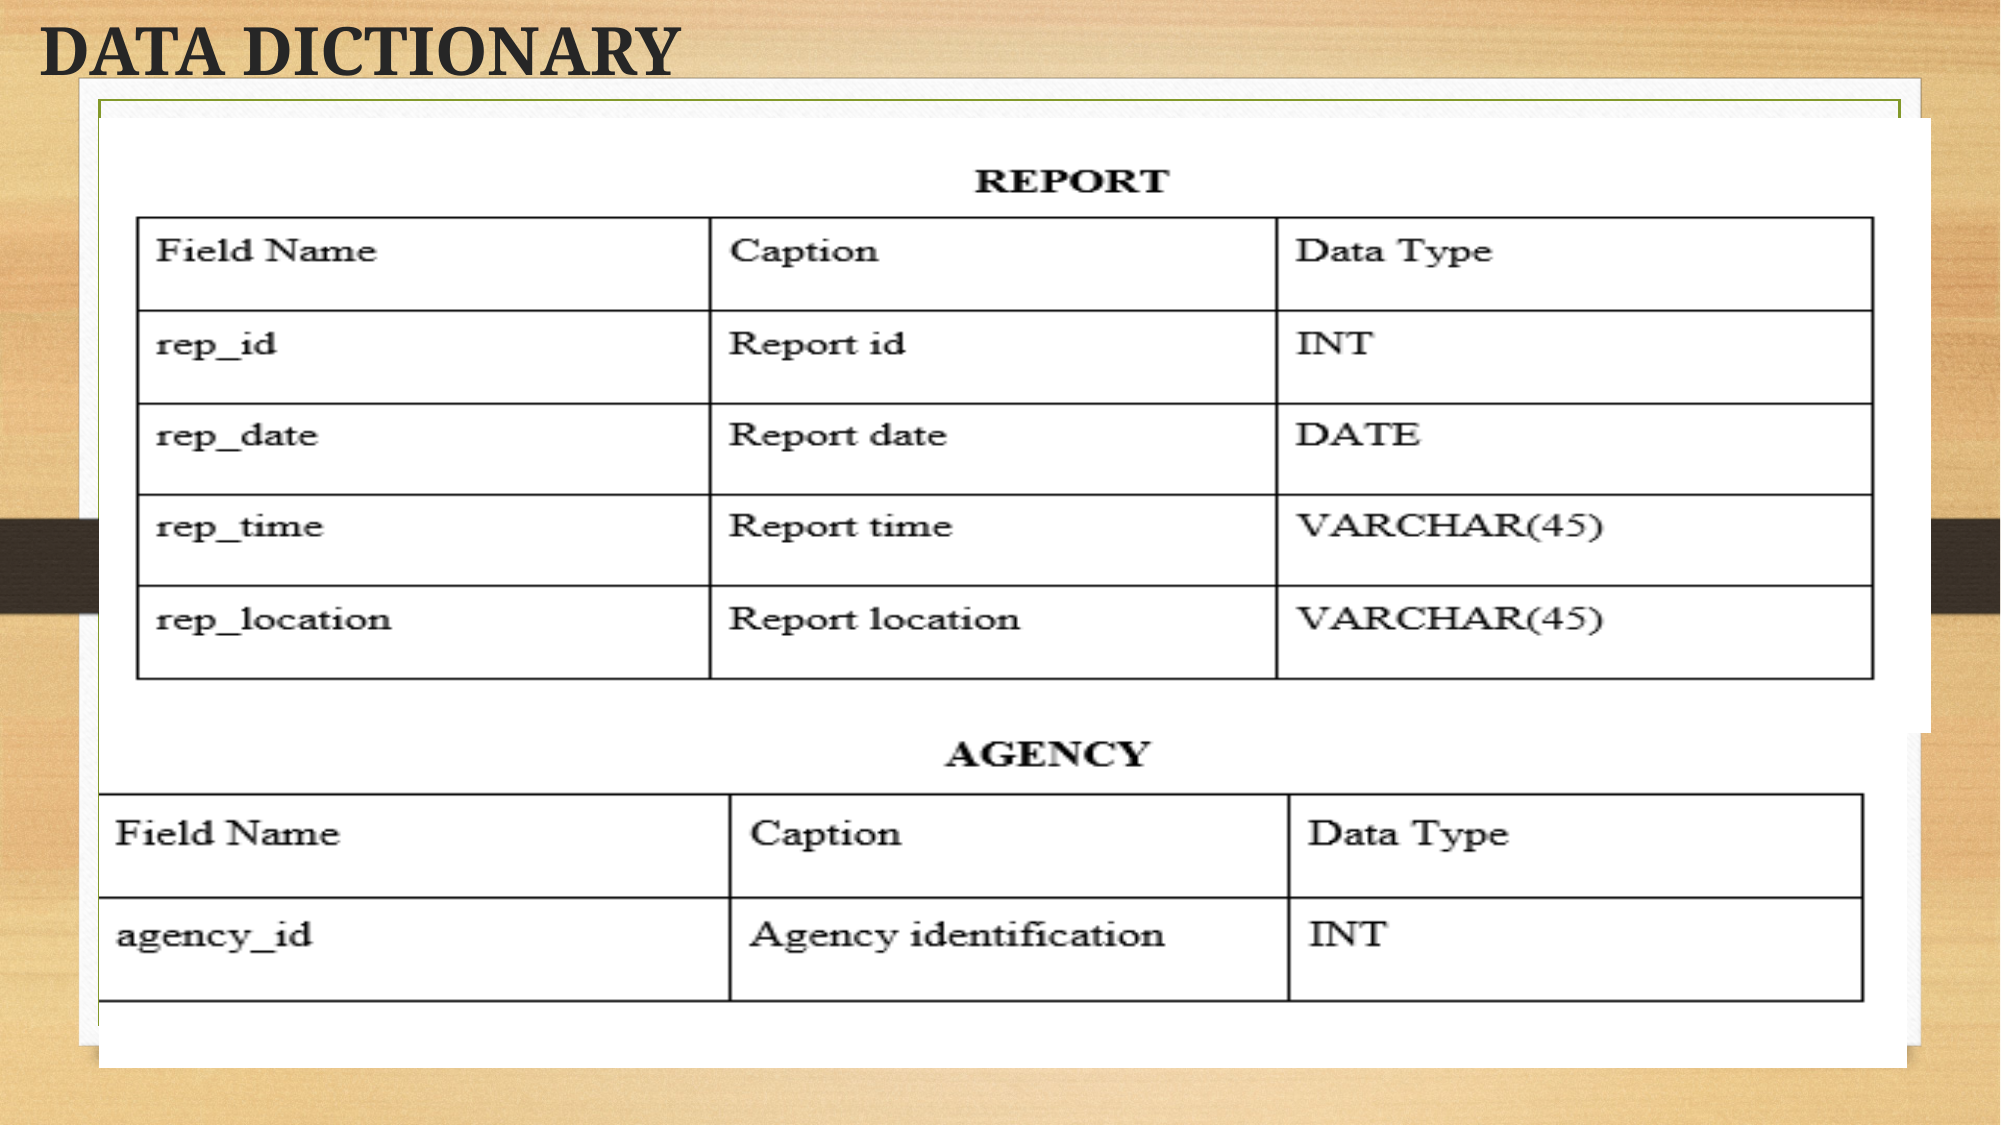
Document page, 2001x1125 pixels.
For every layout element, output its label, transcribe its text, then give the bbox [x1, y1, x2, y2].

picture [0, 0, 2001, 1125]
title DATA DICTIONARY [0, 0, 722, 98]
